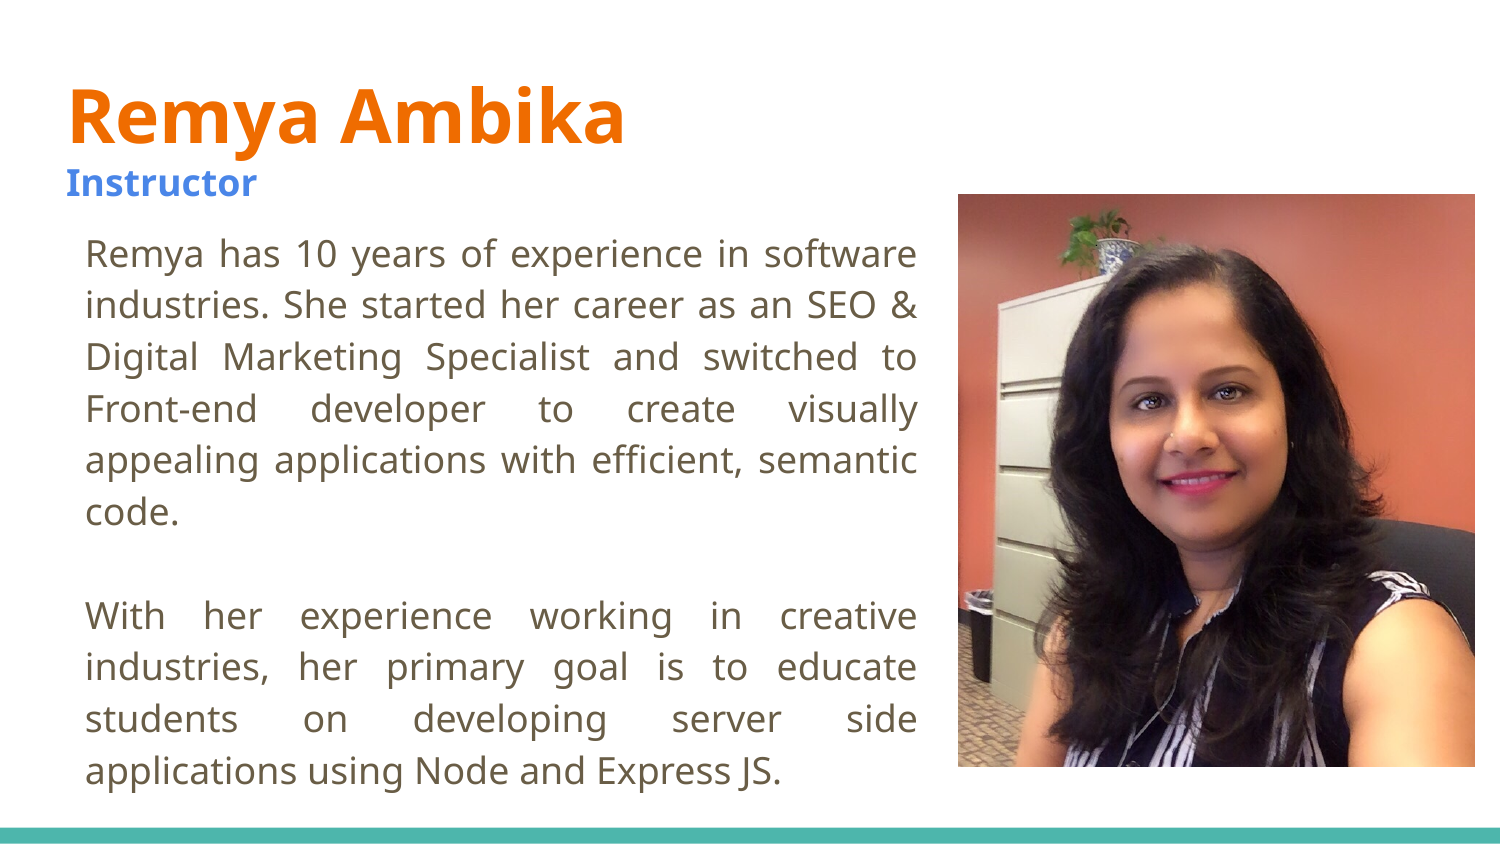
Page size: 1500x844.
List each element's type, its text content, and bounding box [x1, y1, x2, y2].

title Remya Ambika Instructor [51, 53, 1449, 170]
list Remya has 10 years of experience in software industries. She started her career as an SEO & Digital Marketing Specialist and switched to Front-end developer to create visually appealing applications with efficient, semantic code. With her experience working in creative industries, her primary goal is to educate students on developing server side applications using Node and Express JS. [51, 207, 934, 750]
picture [958, 194, 1476, 767]
